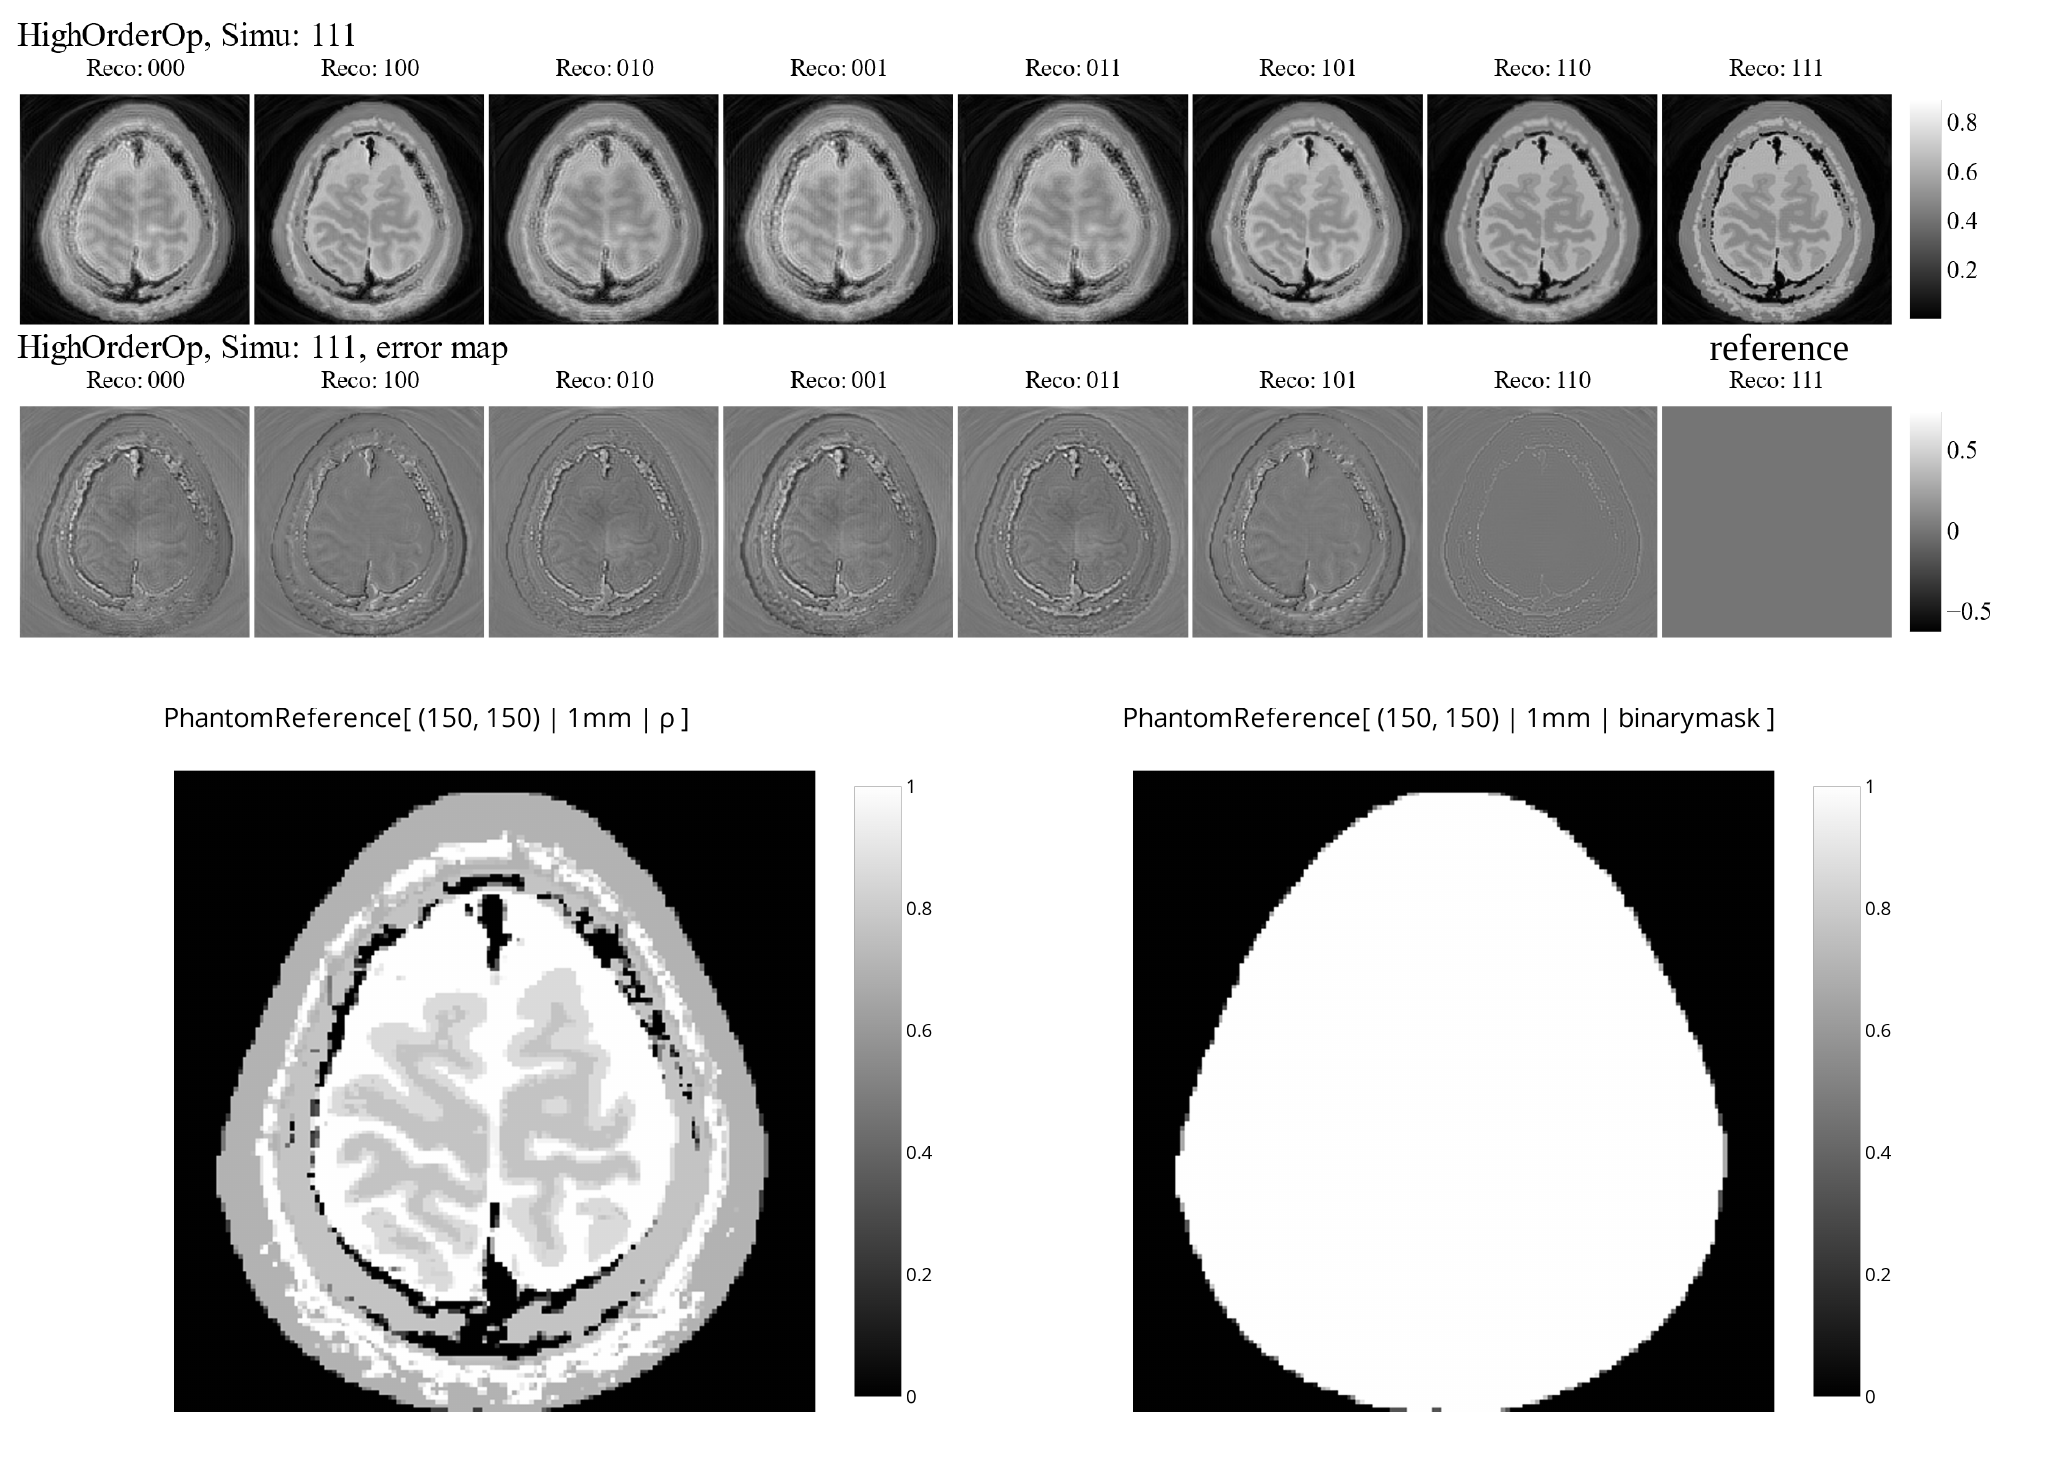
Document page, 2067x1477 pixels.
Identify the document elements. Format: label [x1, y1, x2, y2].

picture [17, 21, 2050, 647]
picture [163, 708, 945, 1412]
picture [1122, 708, 1904, 1412]
